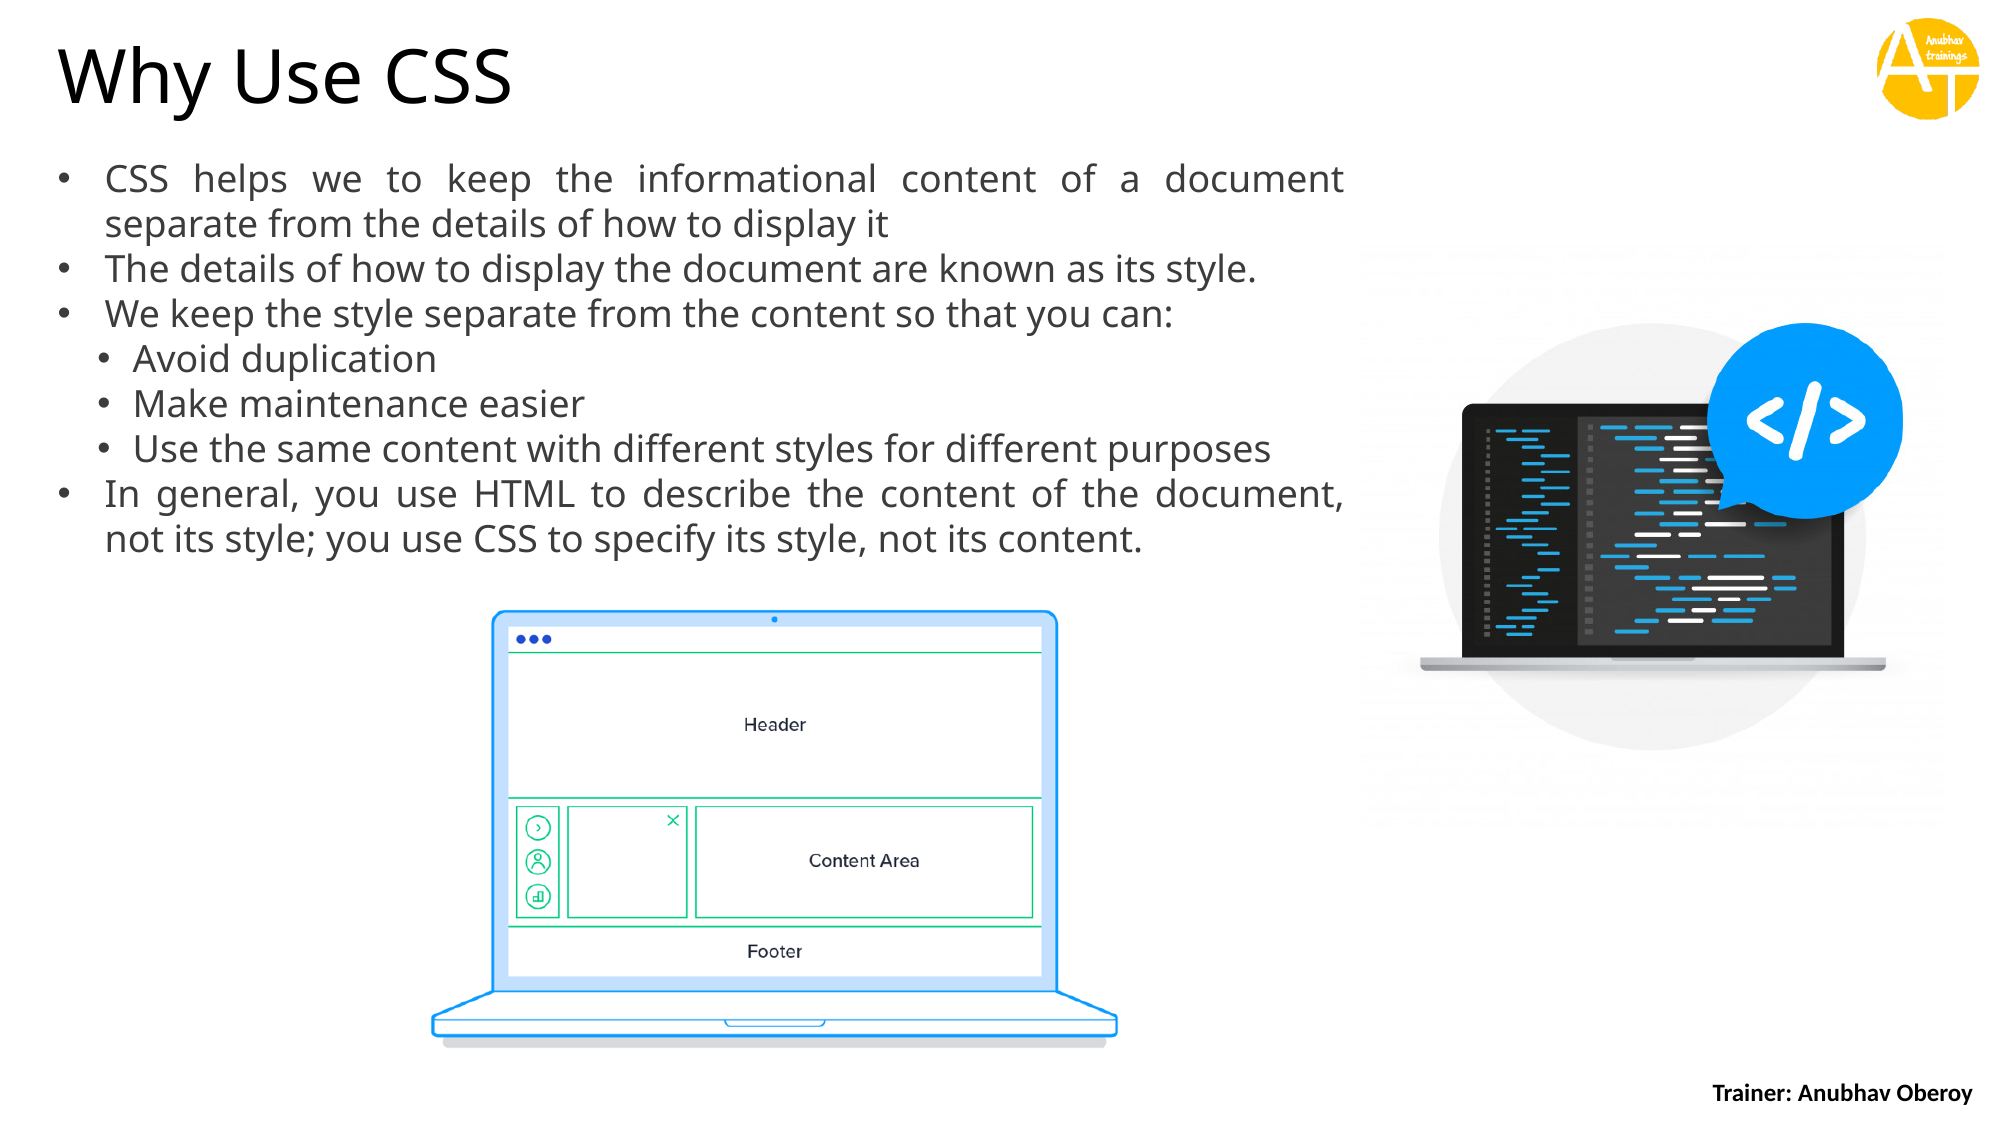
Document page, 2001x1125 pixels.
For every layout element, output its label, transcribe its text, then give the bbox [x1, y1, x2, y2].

picture [1360, 244, 1945, 829]
text_box [595, 451, 1111, 592]
picture [1866, 11, 1985, 128]
text_box CSS helps we to keep the informational content of a document separate from the details of how to display it The details of how to display the document are known as its style. We keep the style separate from the content so that you can: Avoid duplication Make maintenance easier Use the same content with different styles for different purposes In general, you use HTML to describe the content of the document, not its style; you use CSS to specify its style, not its content. [42, 147, 1361, 658]
text_box Why Use CSS [42, 30, 1896, 148]
picture [406, 592, 1147, 1069]
footer Trainer: Anubhav Oberoy [1660, 1074, 2000, 1108]
